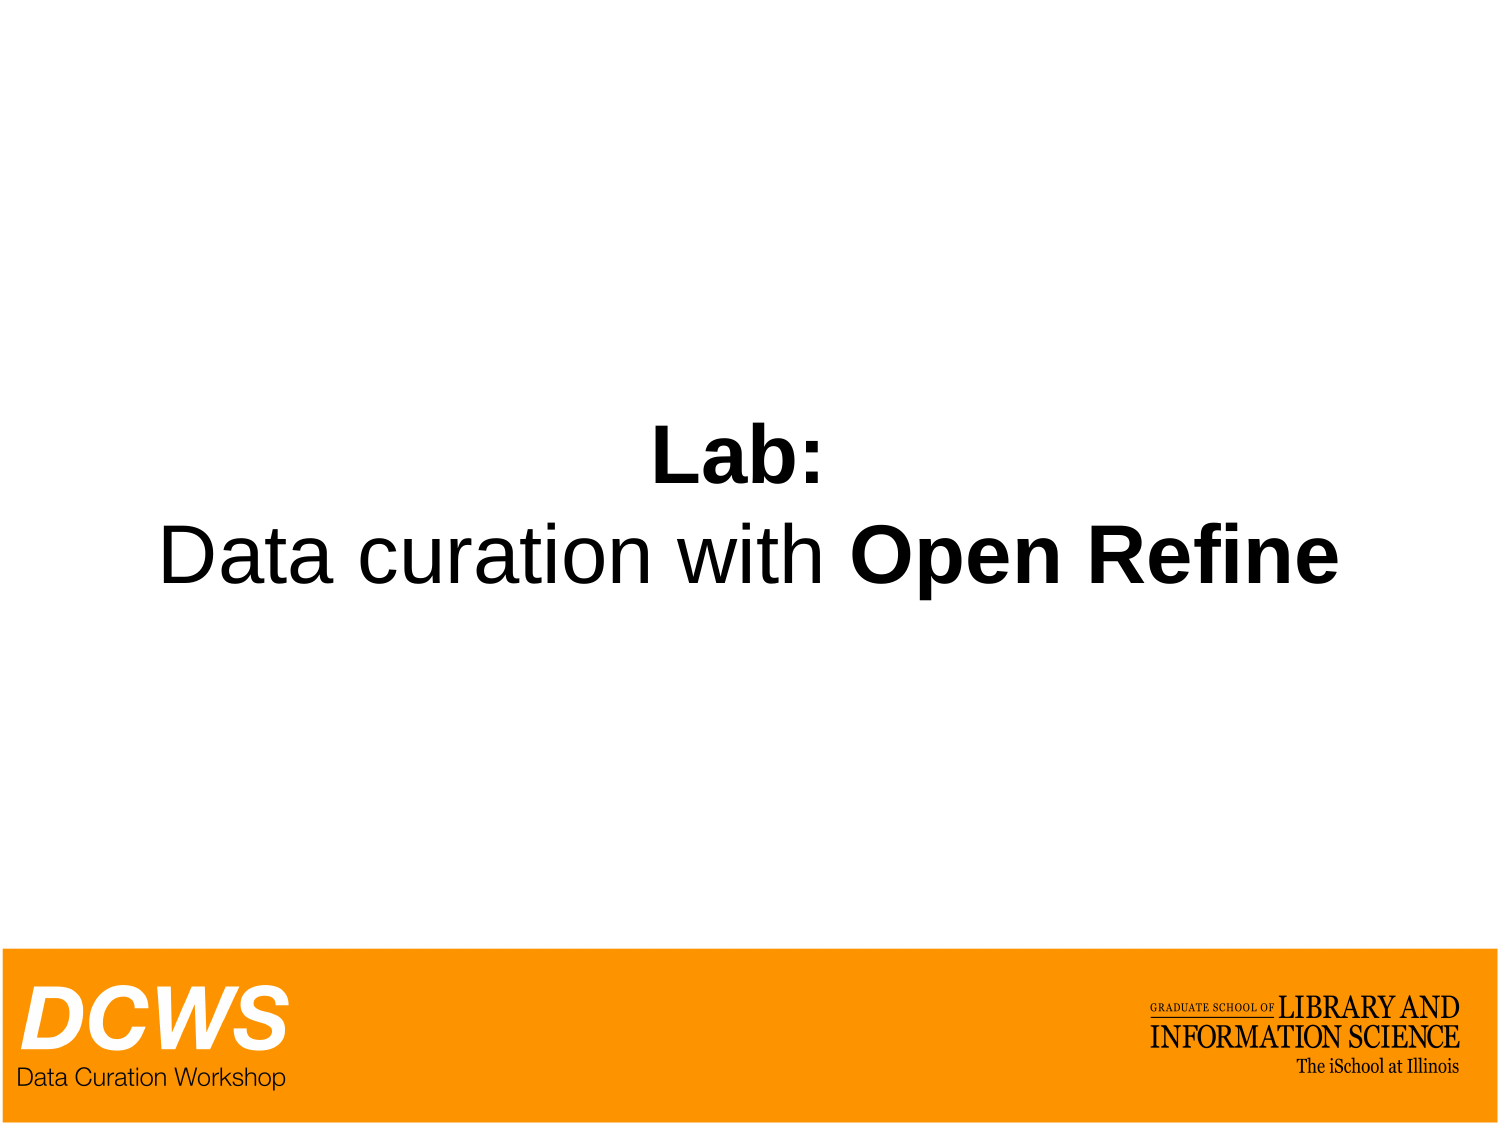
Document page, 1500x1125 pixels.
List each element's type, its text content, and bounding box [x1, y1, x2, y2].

title Lab: Data curation with Open Refine [112, 379, 1388, 621]
picture [0, 944, 1500, 1125]
